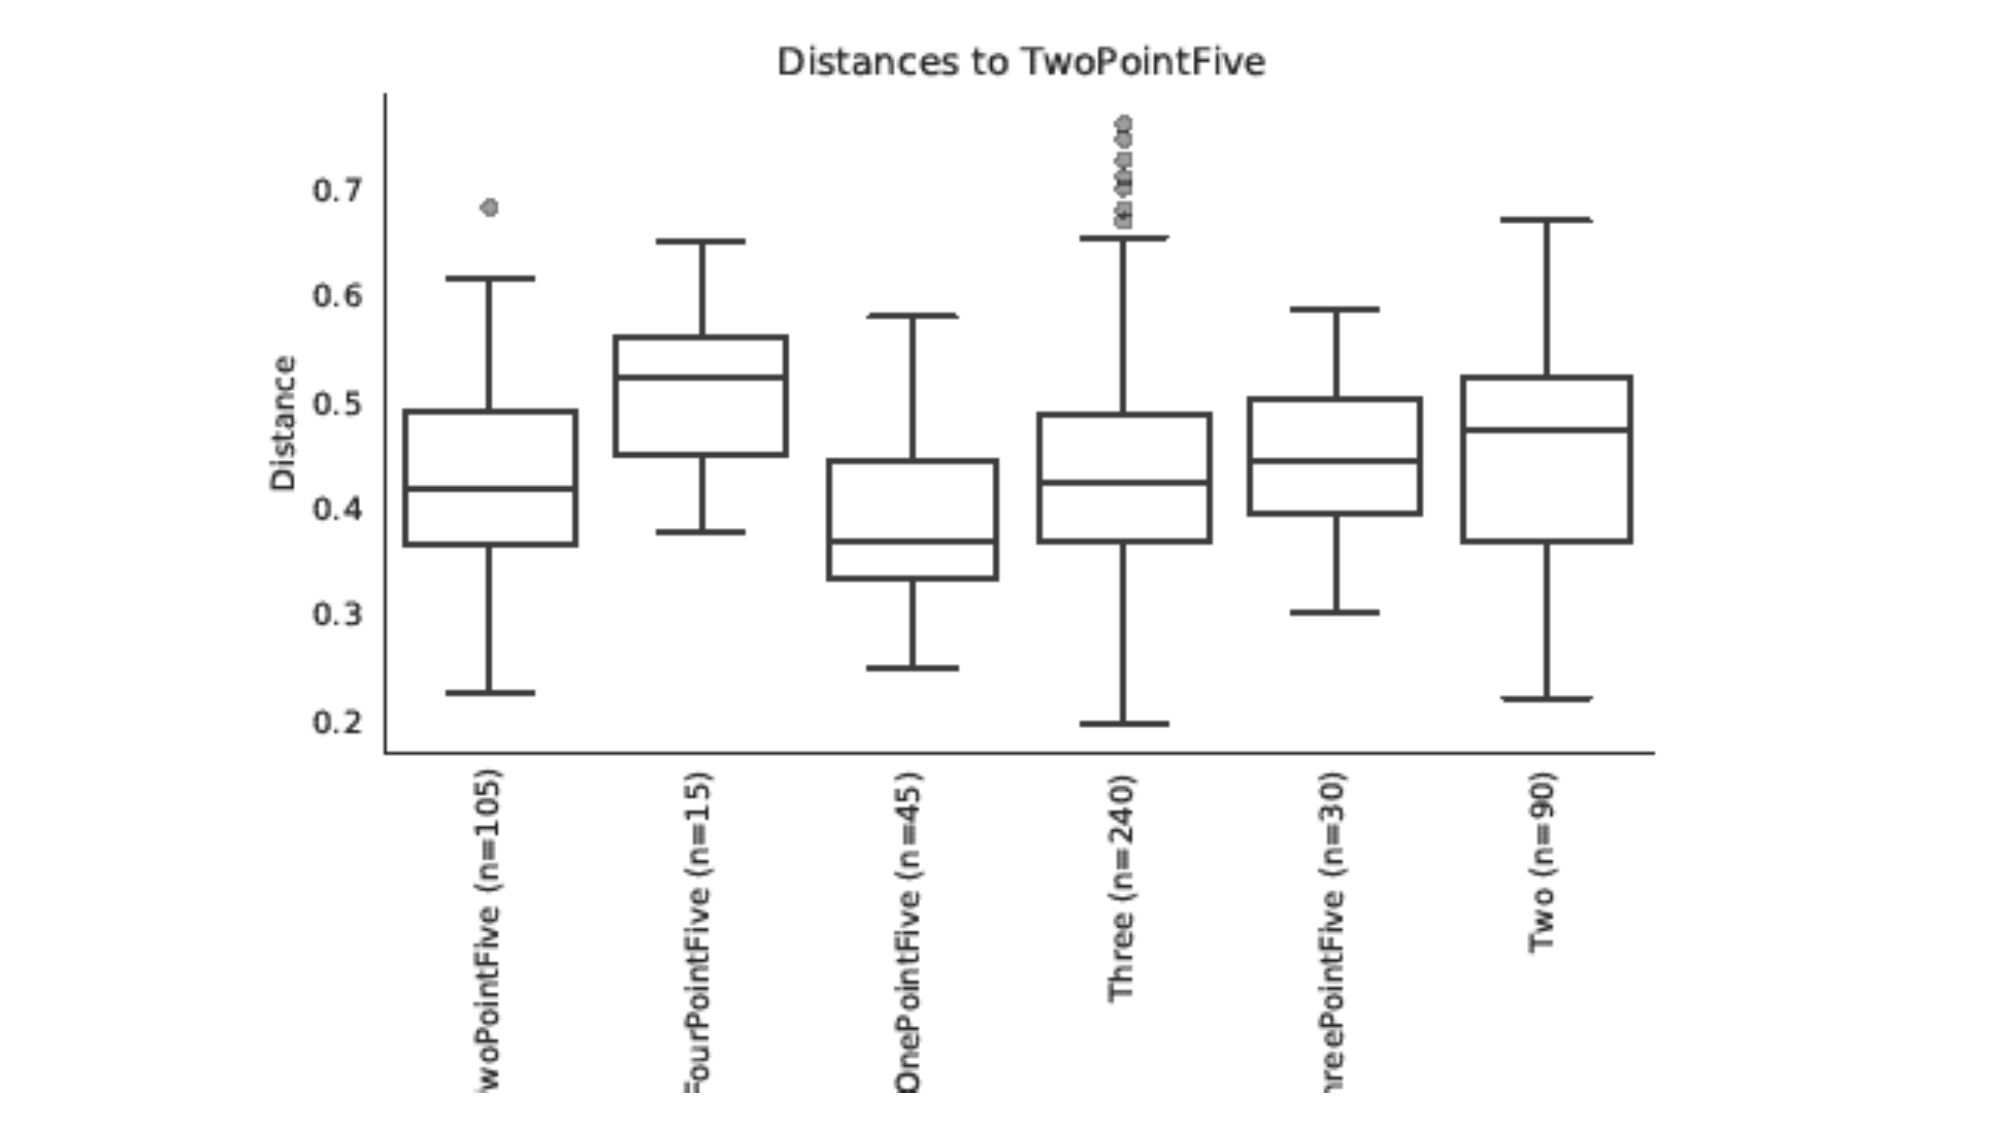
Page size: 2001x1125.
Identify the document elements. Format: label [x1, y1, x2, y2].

text_box [261, 23, 1687, 1093]
